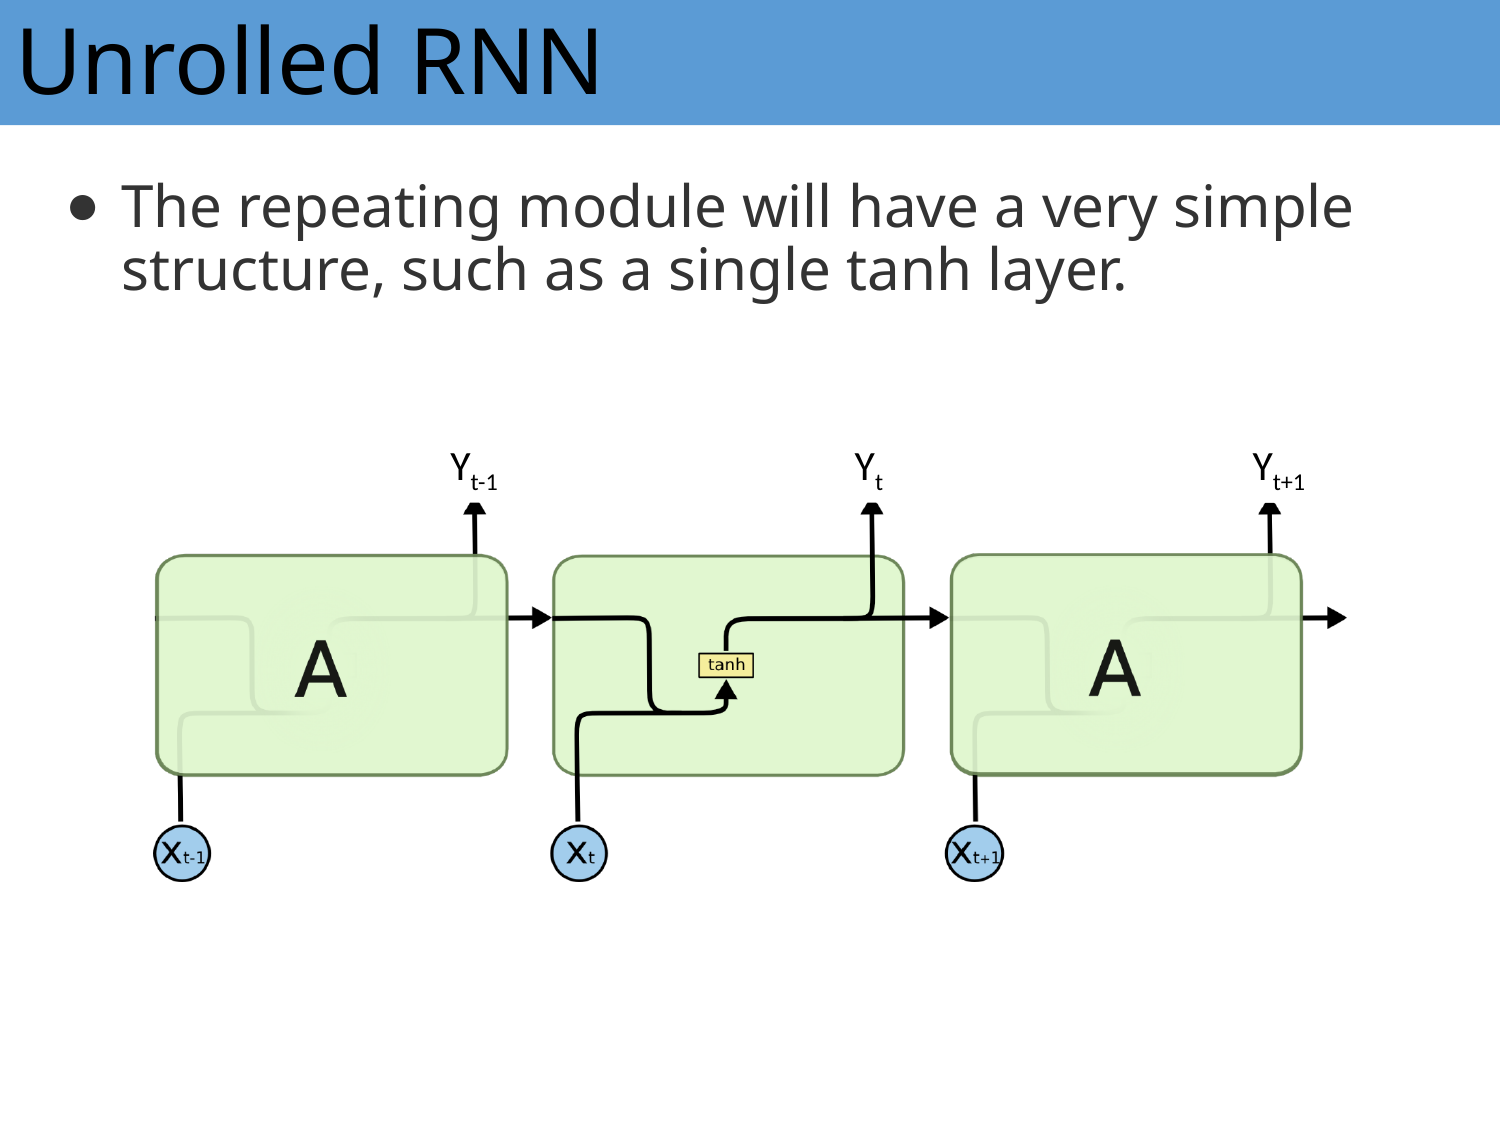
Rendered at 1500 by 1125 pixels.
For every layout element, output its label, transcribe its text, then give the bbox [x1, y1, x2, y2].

list The repeating module will have a very simple structure, such as a single tanh layer. [31, 161, 1429, 909]
picture [152, 434, 1347, 882]
title Unrolled RNN [0, 0, 1500, 126]
